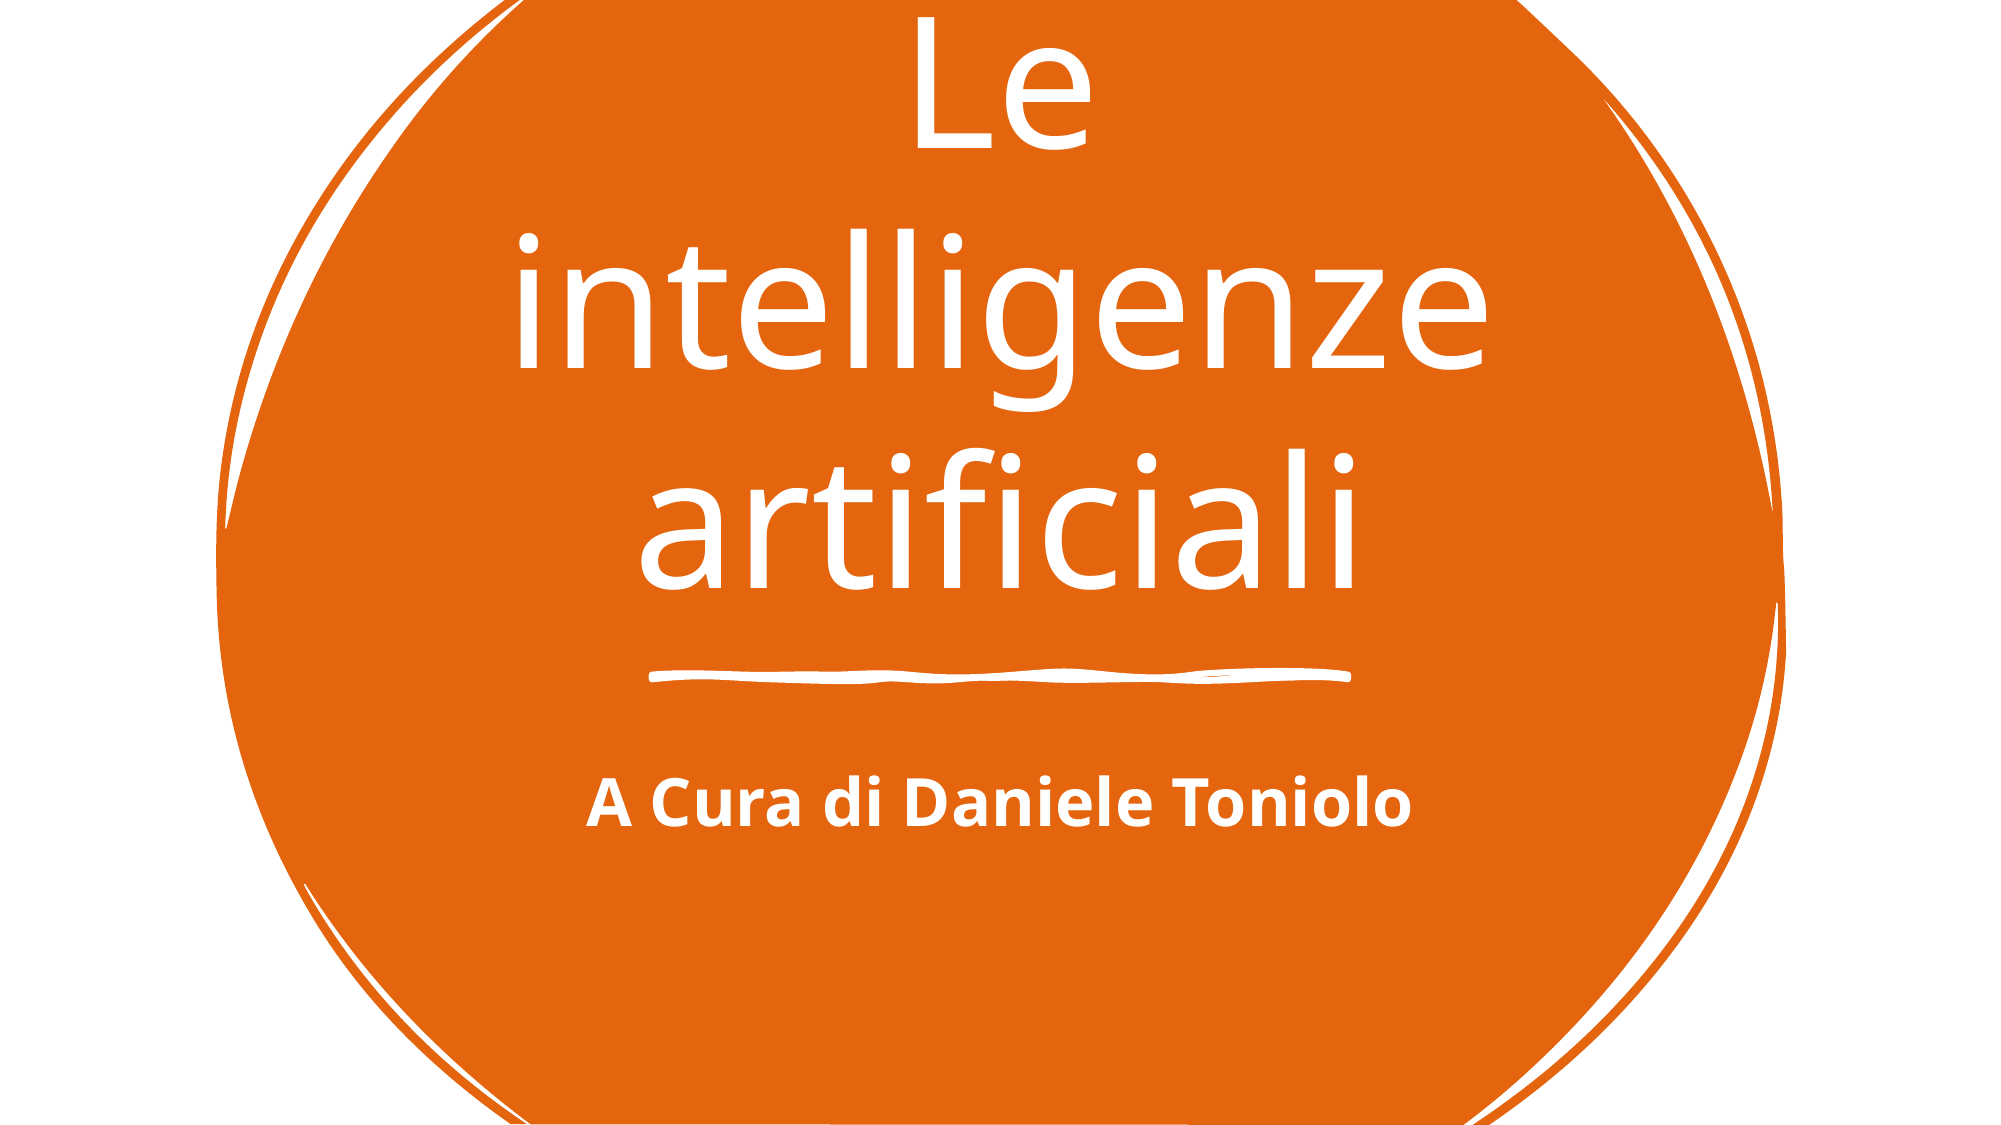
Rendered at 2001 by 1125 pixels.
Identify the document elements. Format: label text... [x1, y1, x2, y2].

subtitle A Cura di Daniele Toniolo [431, 743, 1569, 899]
title Le intelligenze artificiali [420, 157, 1581, 633]
